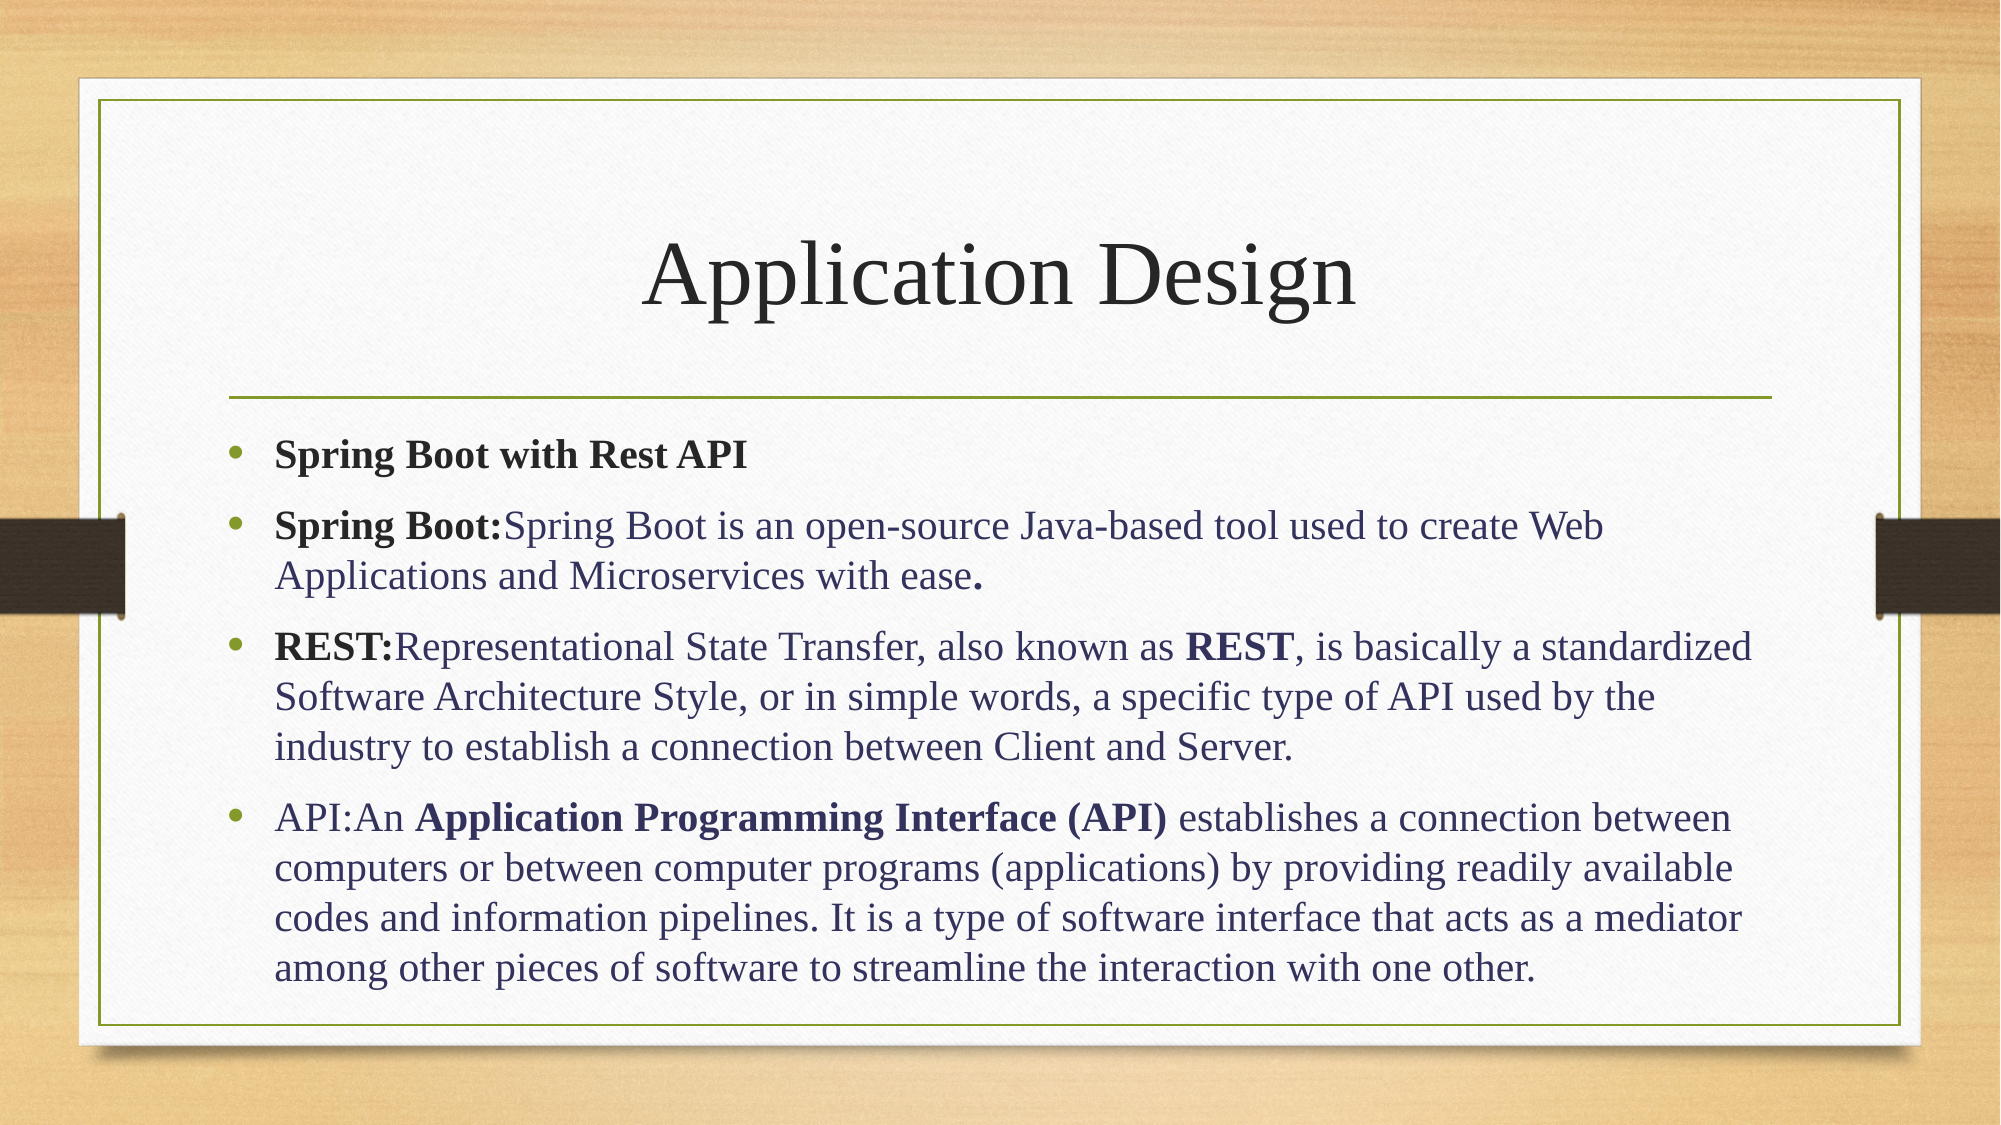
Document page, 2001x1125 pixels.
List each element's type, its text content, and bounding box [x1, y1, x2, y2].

picture [0, 0, 2001, 1125]
list Spring Boot with Rest API Spring Boot:Spring Boot is an open-source Java-based tool used to create Web Applications and Microservices with ease. REST:Representational State Transfer, also known as REST, is basically a standardized Software Architecture Style, or in simple words, a specific type of API used by the industry to establish a connection between Client and Server. API:An Application Programming Interface (API) establishes a connection between computers or between computer programs (applications) by providing readily available codes and information pipelines. It is a type of software interface that acts as a mediator among other pieces of software to streamline the interaction with one other. [212, 419, 1788, 964]
title Application Design [212, 161, 1788, 375]
